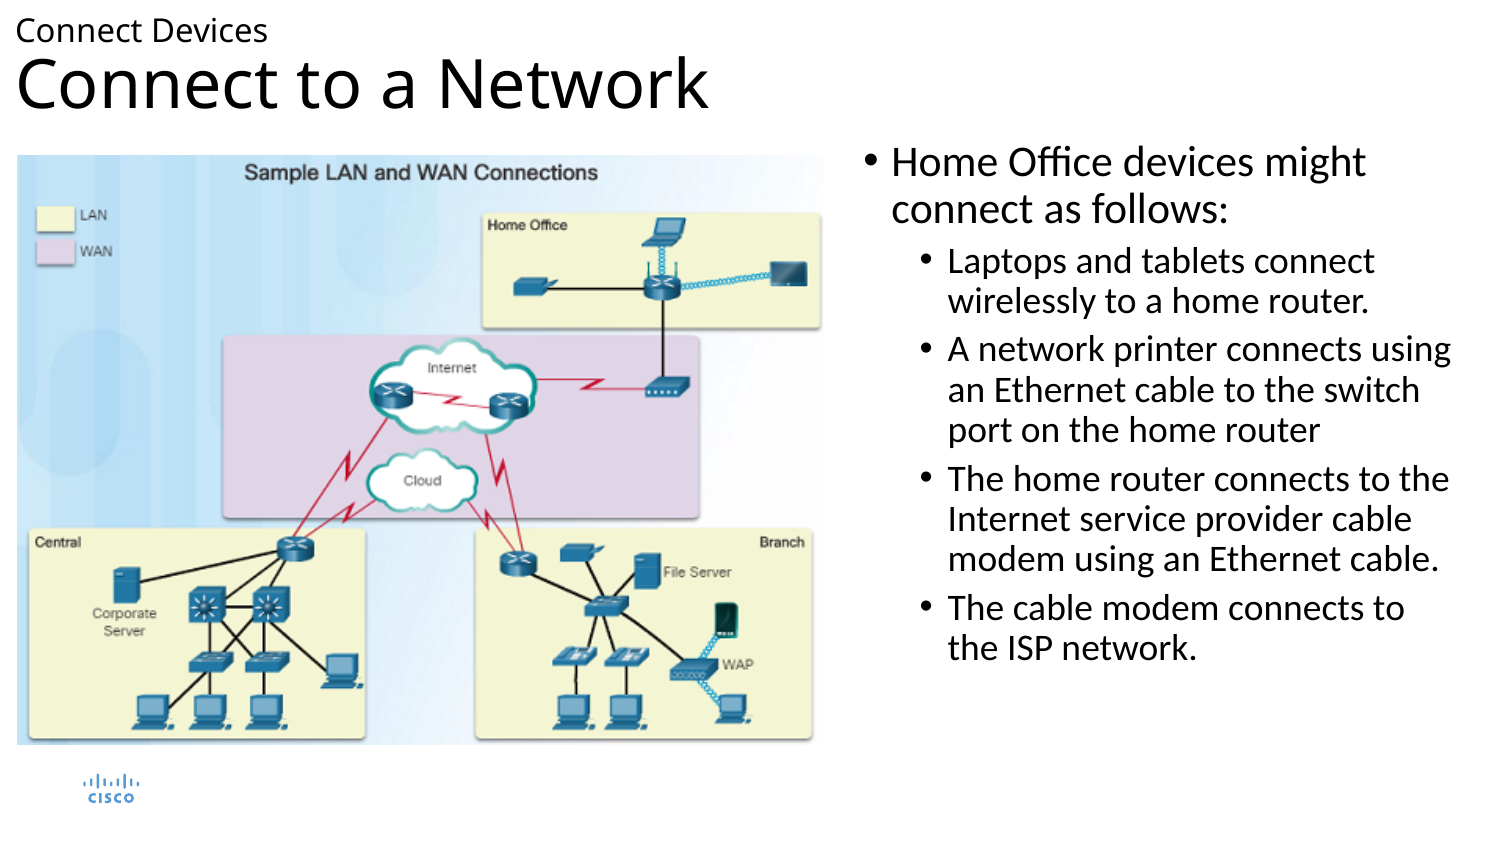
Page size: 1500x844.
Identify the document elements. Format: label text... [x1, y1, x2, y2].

picture [17, 155, 825, 745]
list Home Office devices might connect as follows: Laptops and tablets connect wirelessly to a home router. A network printer connects using an Ethernet cable to the switch port on the home router The home router connects to the Internet service provider cable modem using an Ethernet cable. The cable modem connects to the ISP network. [848, 131, 1475, 713]
title Connect Devices Connect to a Network [0, 6, 825, 131]
